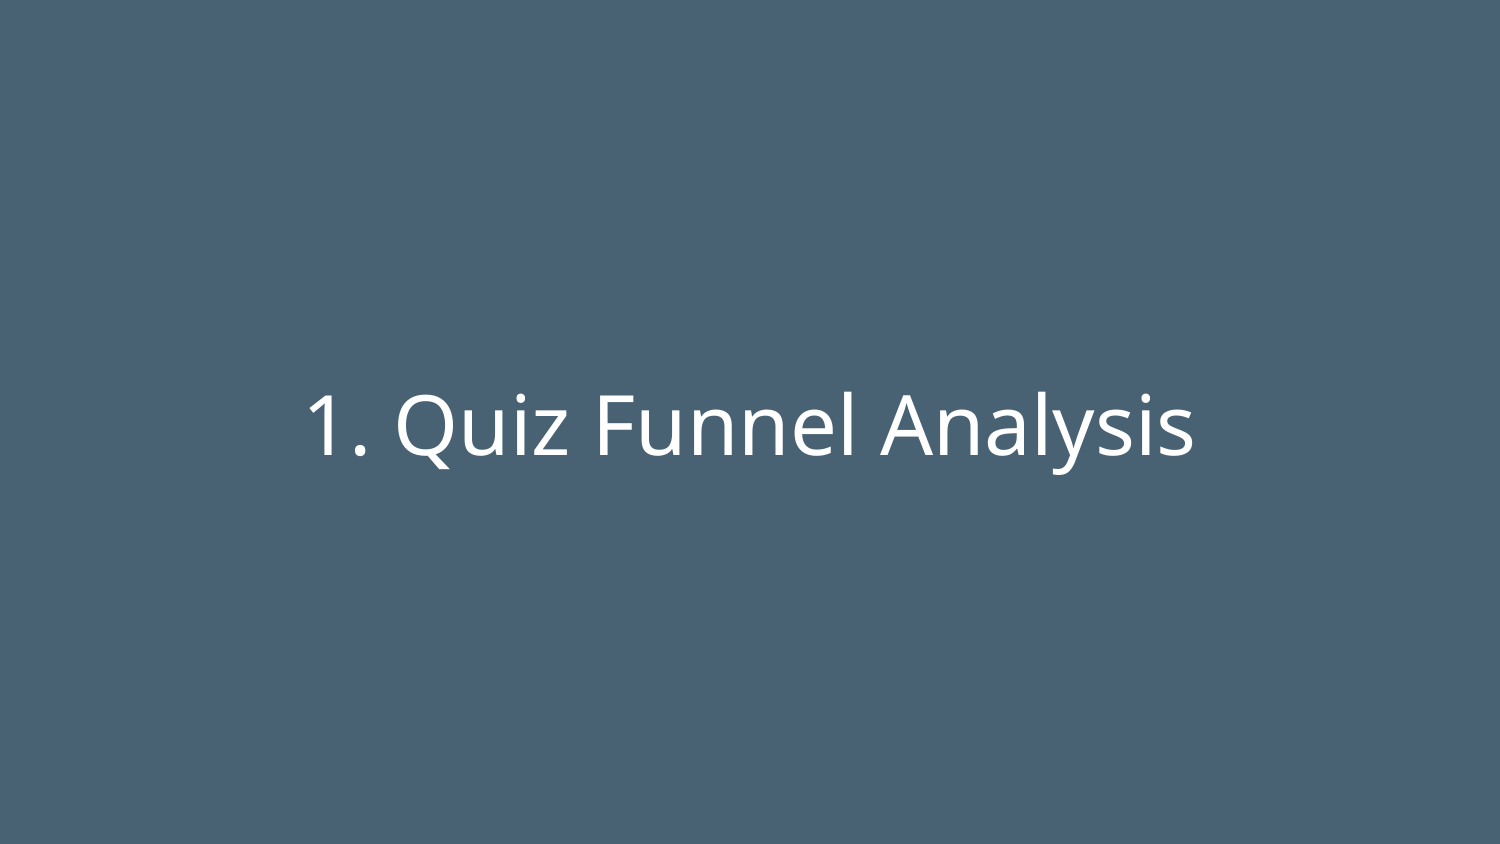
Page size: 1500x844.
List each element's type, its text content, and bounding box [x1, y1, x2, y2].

text_box 1. Quiz Funnel Analysis [123, 253, 1377, 591]
